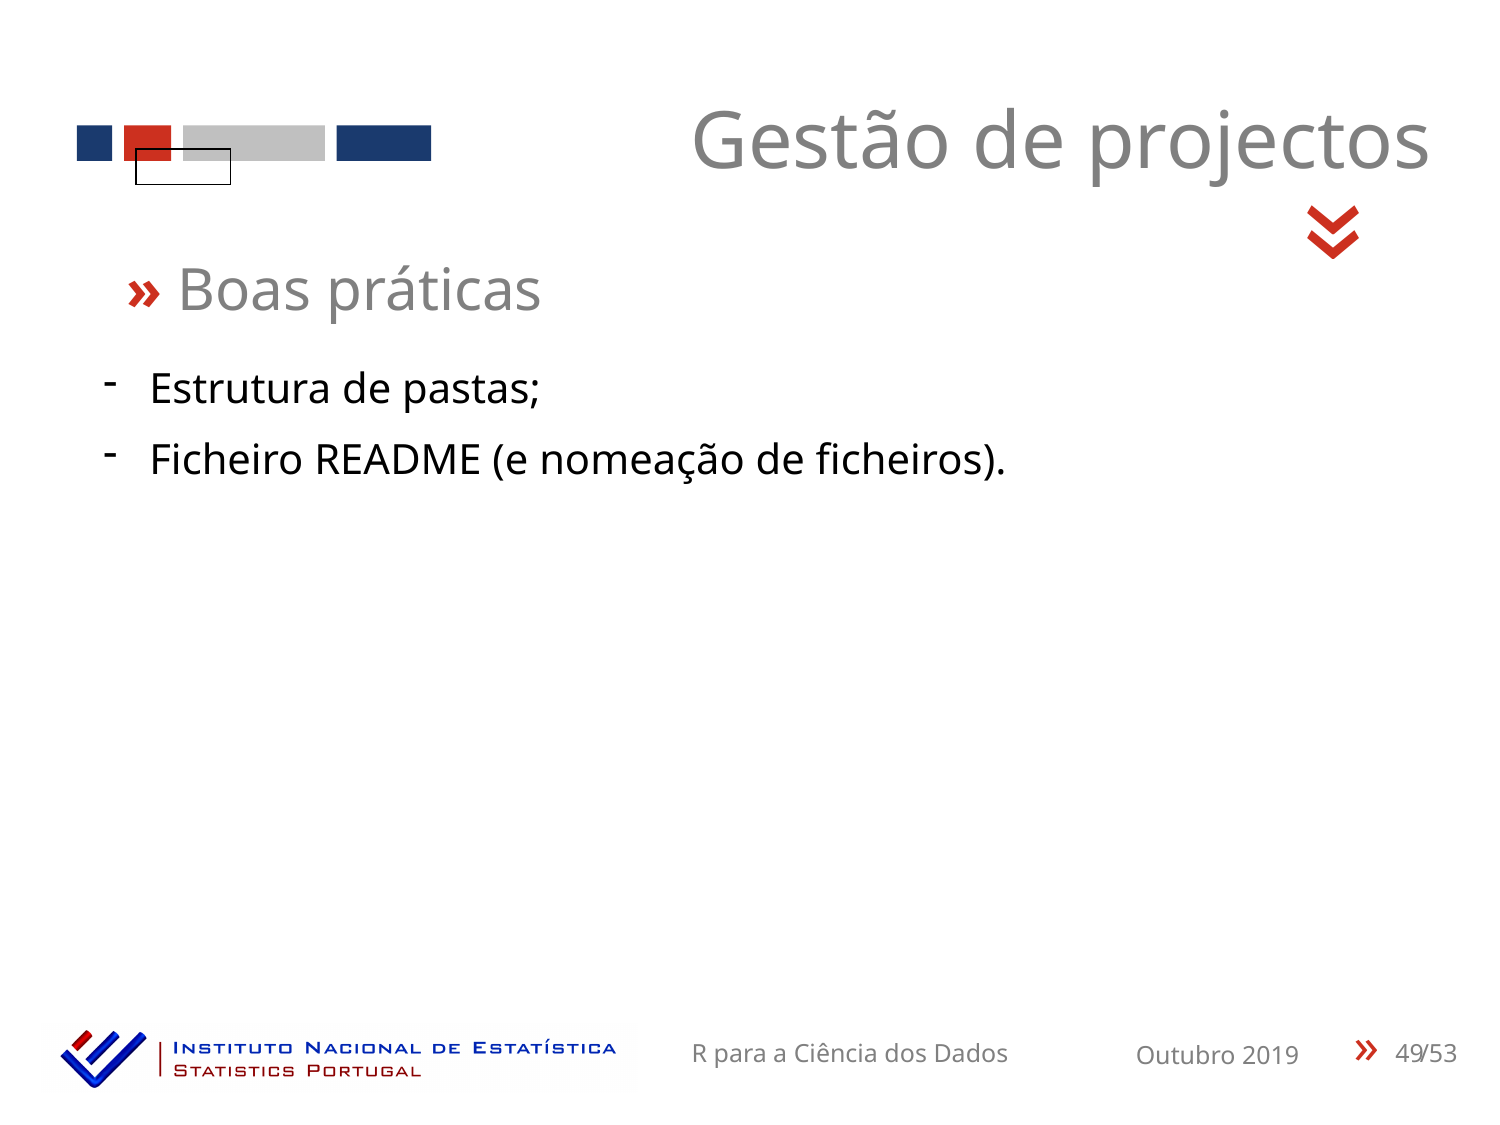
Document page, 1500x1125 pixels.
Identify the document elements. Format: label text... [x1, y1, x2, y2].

picture [41, 1023, 638, 1093]
text_box 49 [1380, 1029, 1447, 1075]
text_box « [1234, 207, 1400, 280]
text_box » Boas práticas [111, 244, 1376, 330]
text_box Estrutura de pastas; Ficheiro README (e nomeação de ficheiros). [88, 354, 1412, 490]
text_box Gestão de projectos [454, 66, 1447, 207]
